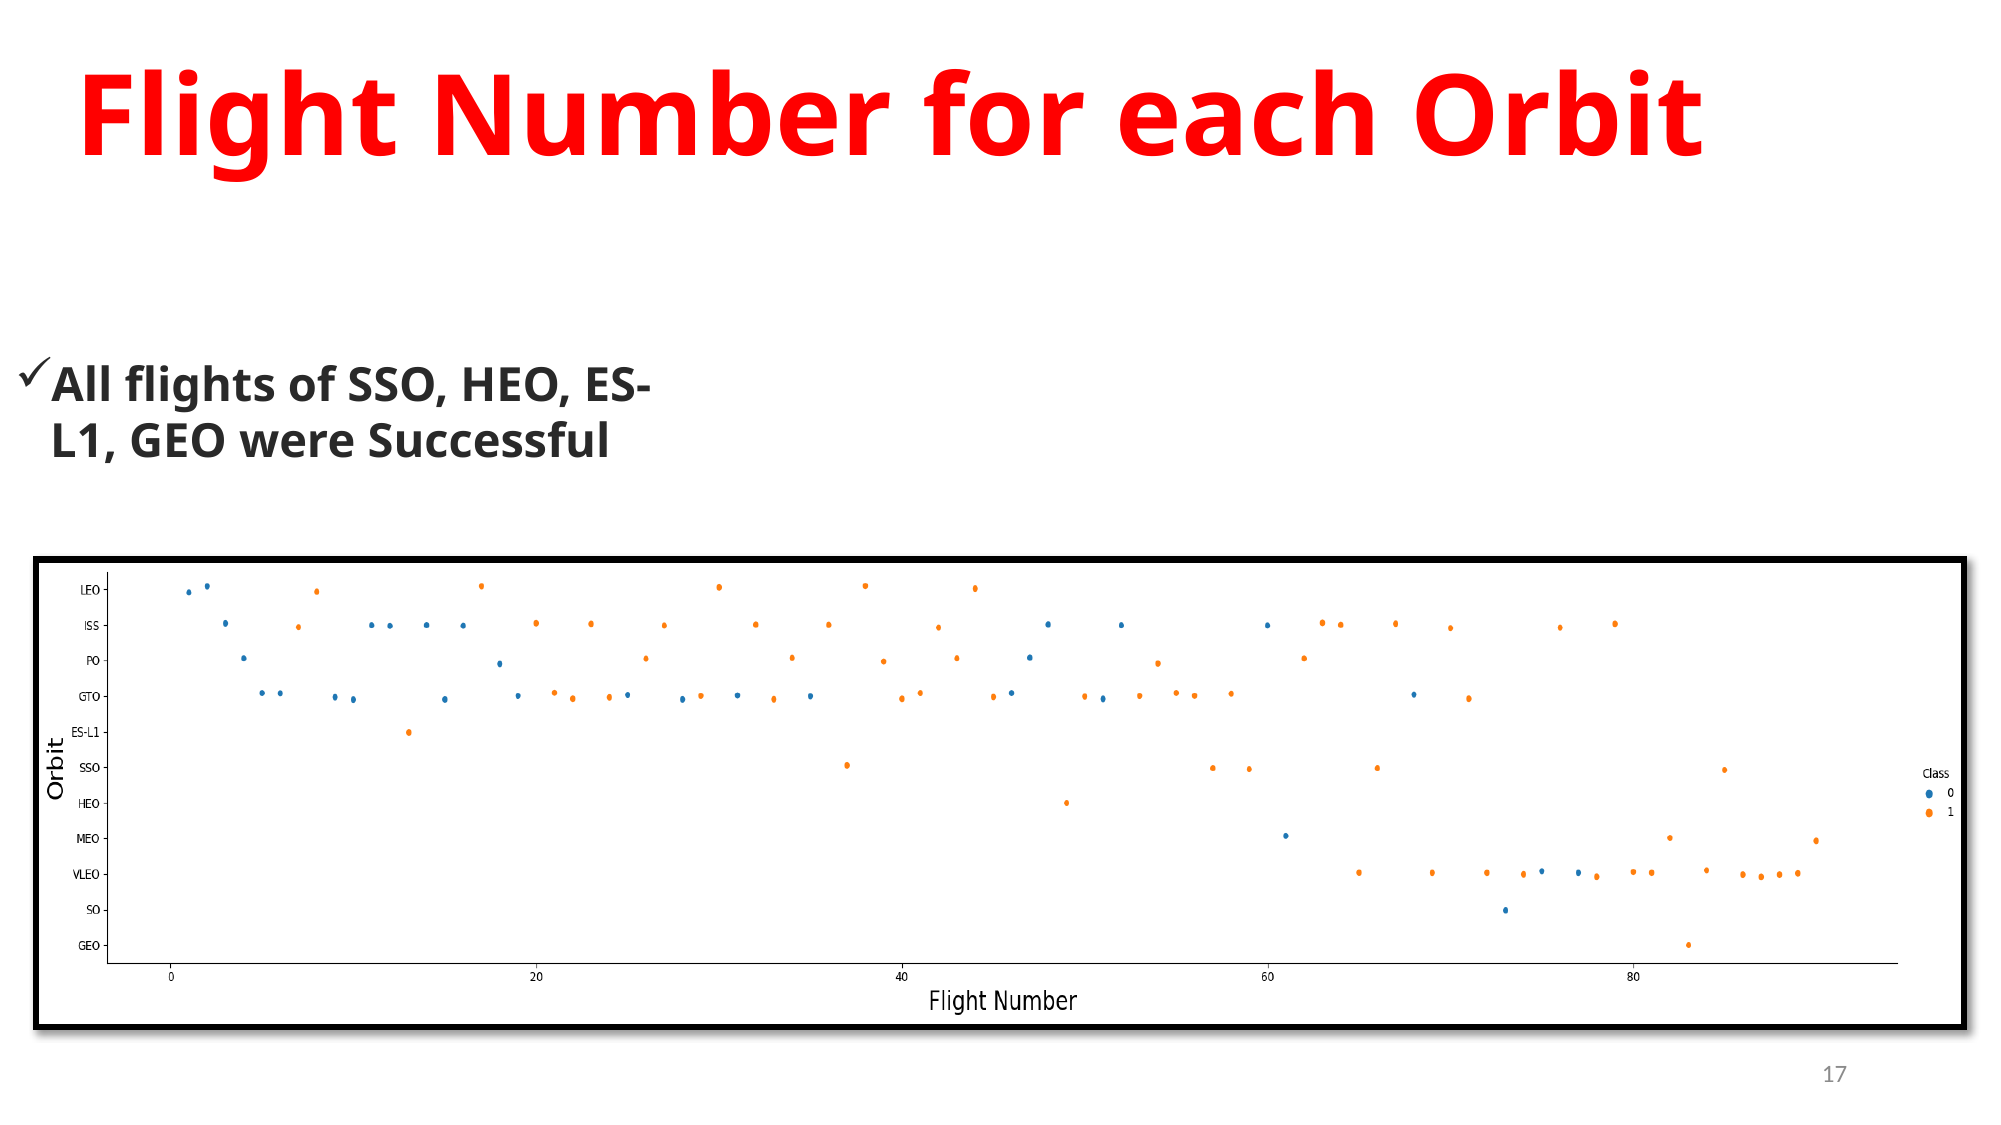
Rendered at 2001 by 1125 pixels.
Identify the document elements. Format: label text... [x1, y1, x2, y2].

slide_number 17 [1412, 1042, 1863, 1103]
list All flights of SSO, HEO, ES-L1, GEO were Successful [0, 346, 693, 522]
picture [38, 562, 1962, 1024]
text_box Flight Number for each Orbit [60, 73, 1786, 164]
